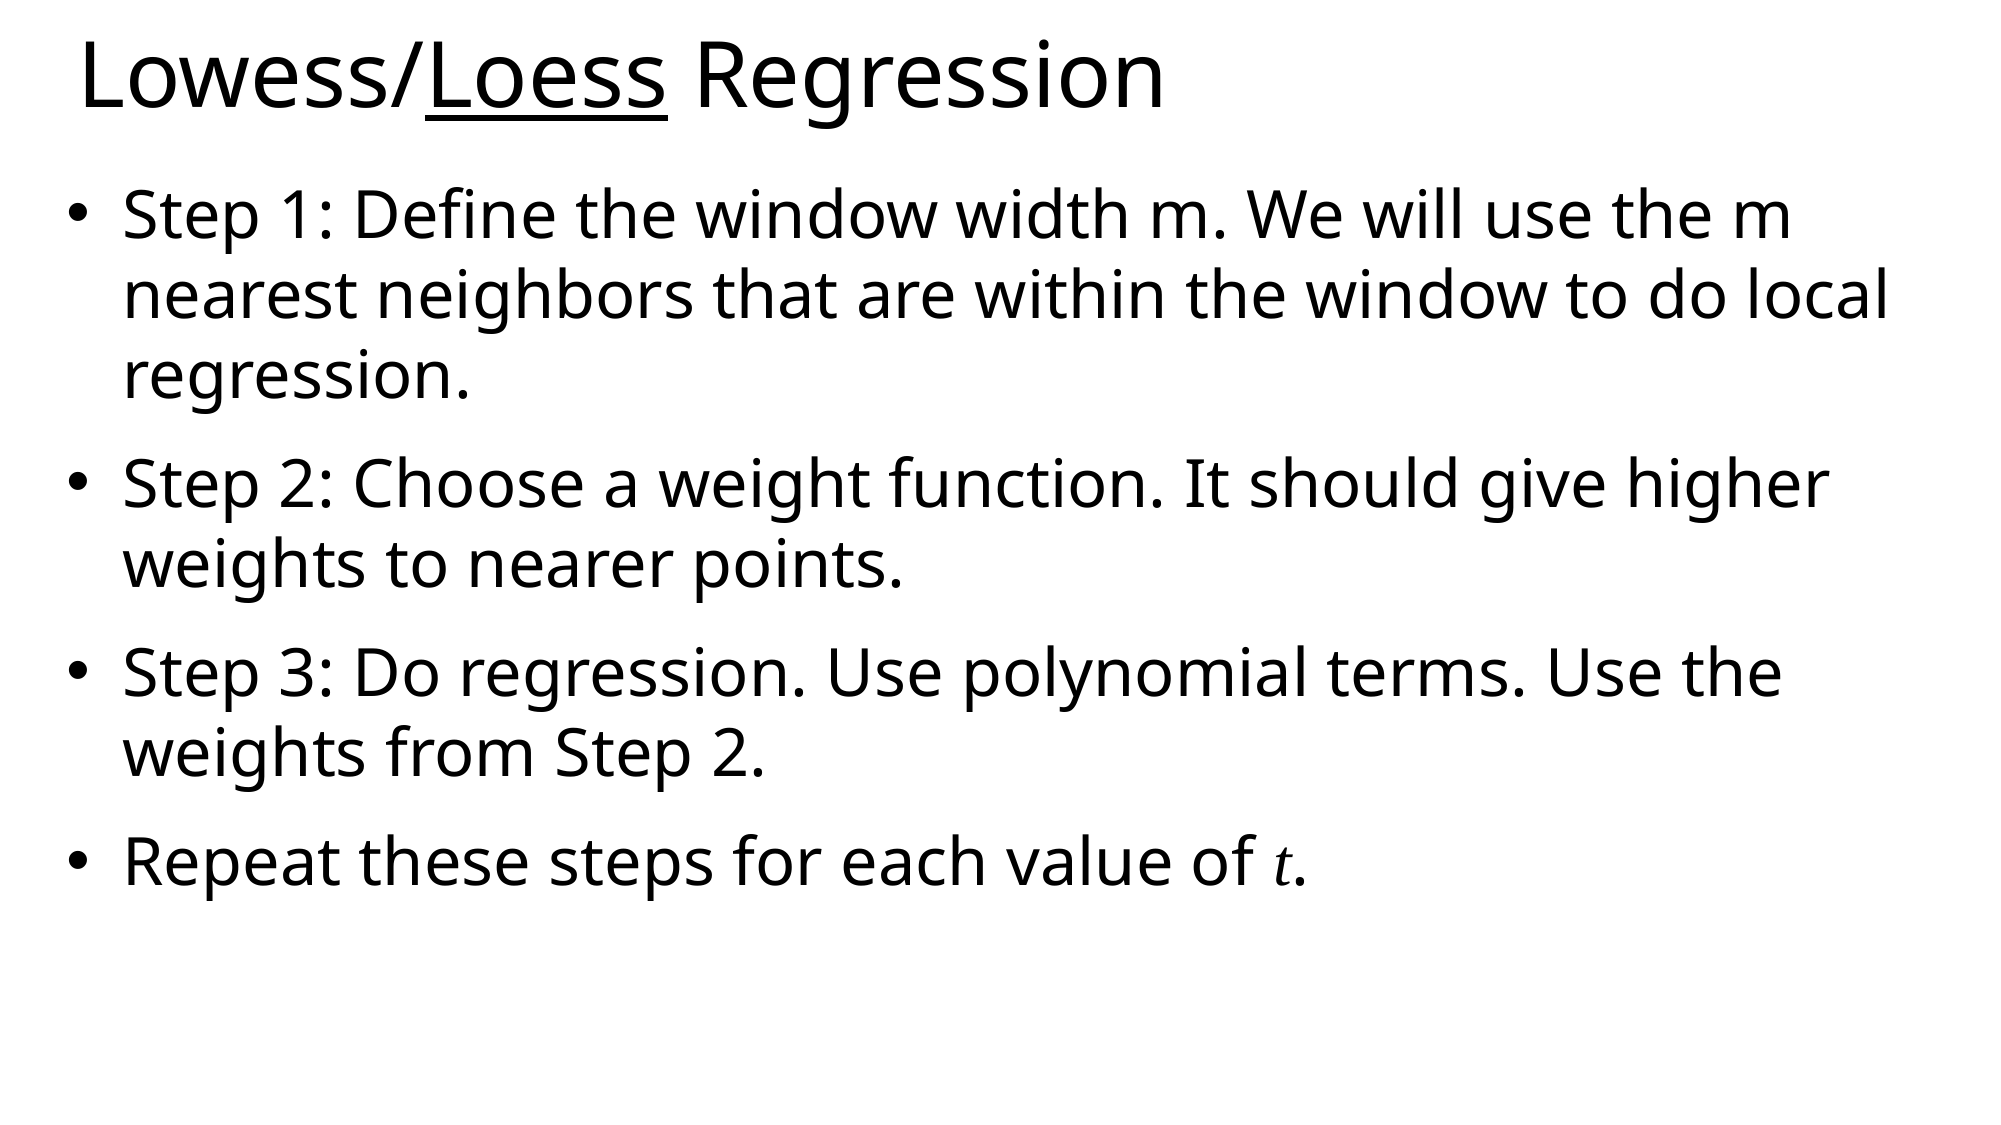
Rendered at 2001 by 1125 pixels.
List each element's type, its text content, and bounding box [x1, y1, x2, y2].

list Step 1: Define the window width m. We will use the m nearest neighbors that are within the window to do local regression. Step 2: Choose a weight function. It should give higher weights to nearer points. Step 3: Do regression. Use polynomial terms. Use the weights from Step 2. Repeat these steps for each value of t. [51, 164, 1943, 1000]
title Lowess/Loess Regression [62, 29, 1953, 205]
